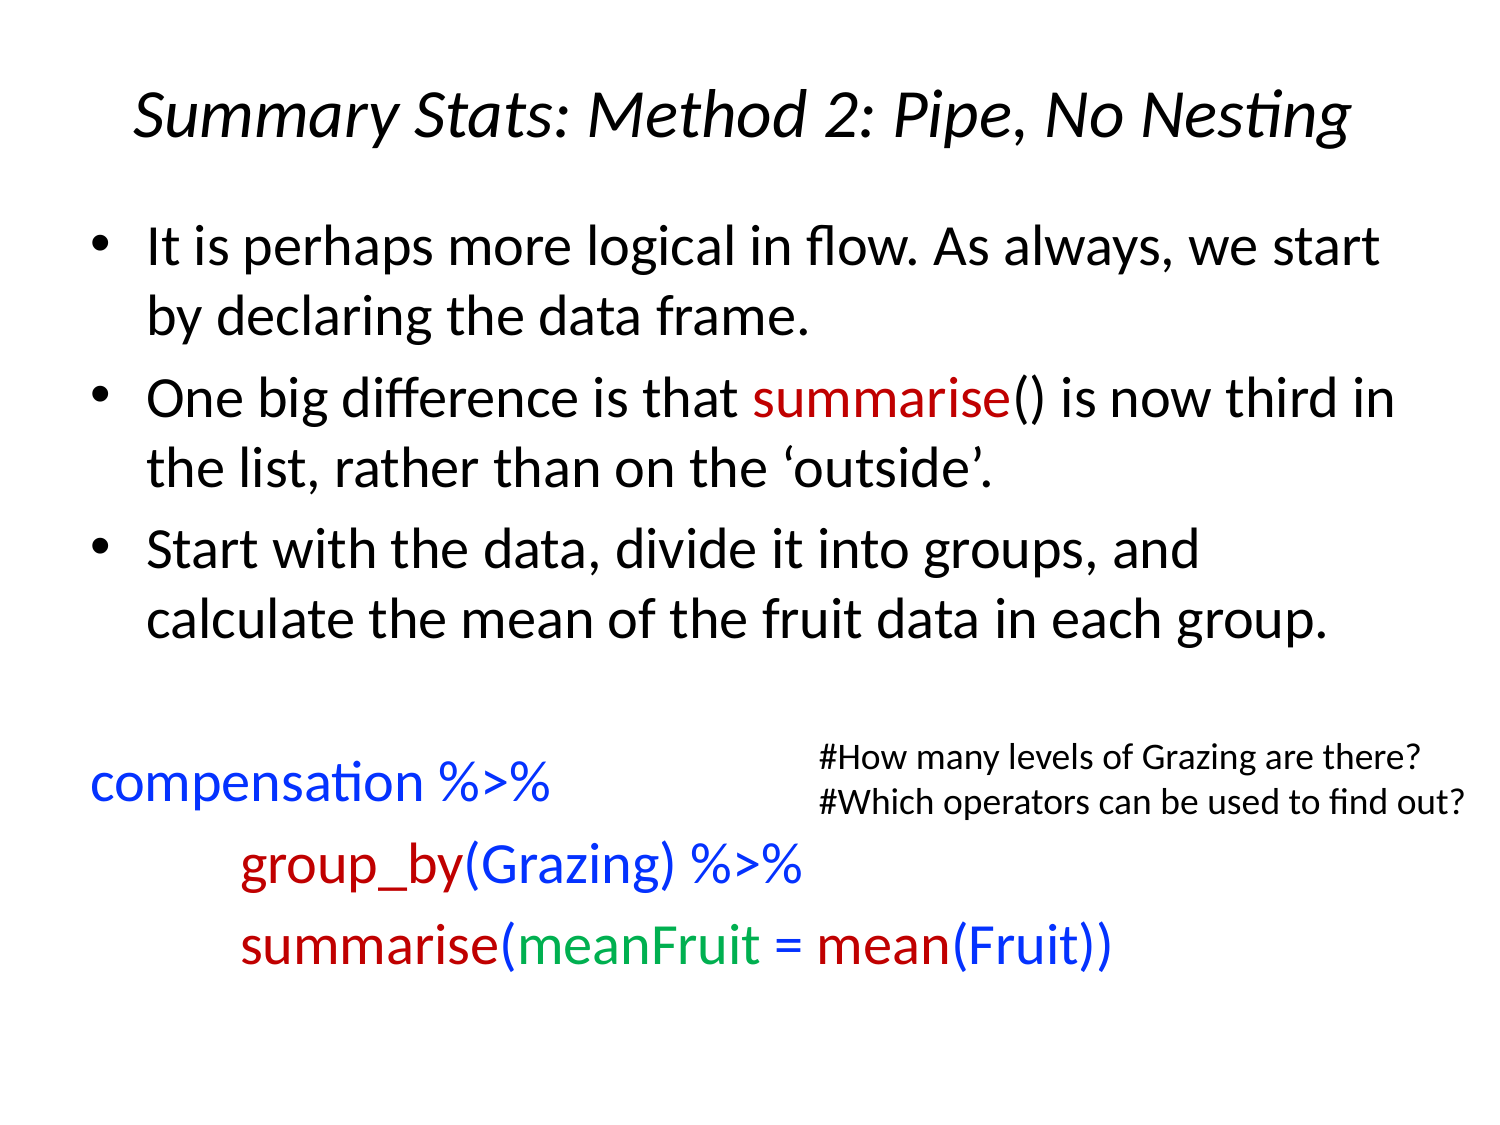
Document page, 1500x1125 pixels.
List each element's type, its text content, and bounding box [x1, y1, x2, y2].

title Summary Stats: Method 2: Pipe, No Nesting [62, 32, 1425, 188]
text_box #How many levels of Grazing are there? #Which operators can be used to find out? [804, 724, 1482, 830]
list It is perhaps more logical in flow. As always, we start by declaring the data frame. One big difference is that summarise() is now third in the list, rather than on the ‘outside’. Start with the data, divide it into groups, and calculate the mean of the fruit data in each group. compensation %>% group_by(Grazing) %>% summarise(meanFruit = mean(Fruit)) [75, 200, 1425, 1075]
